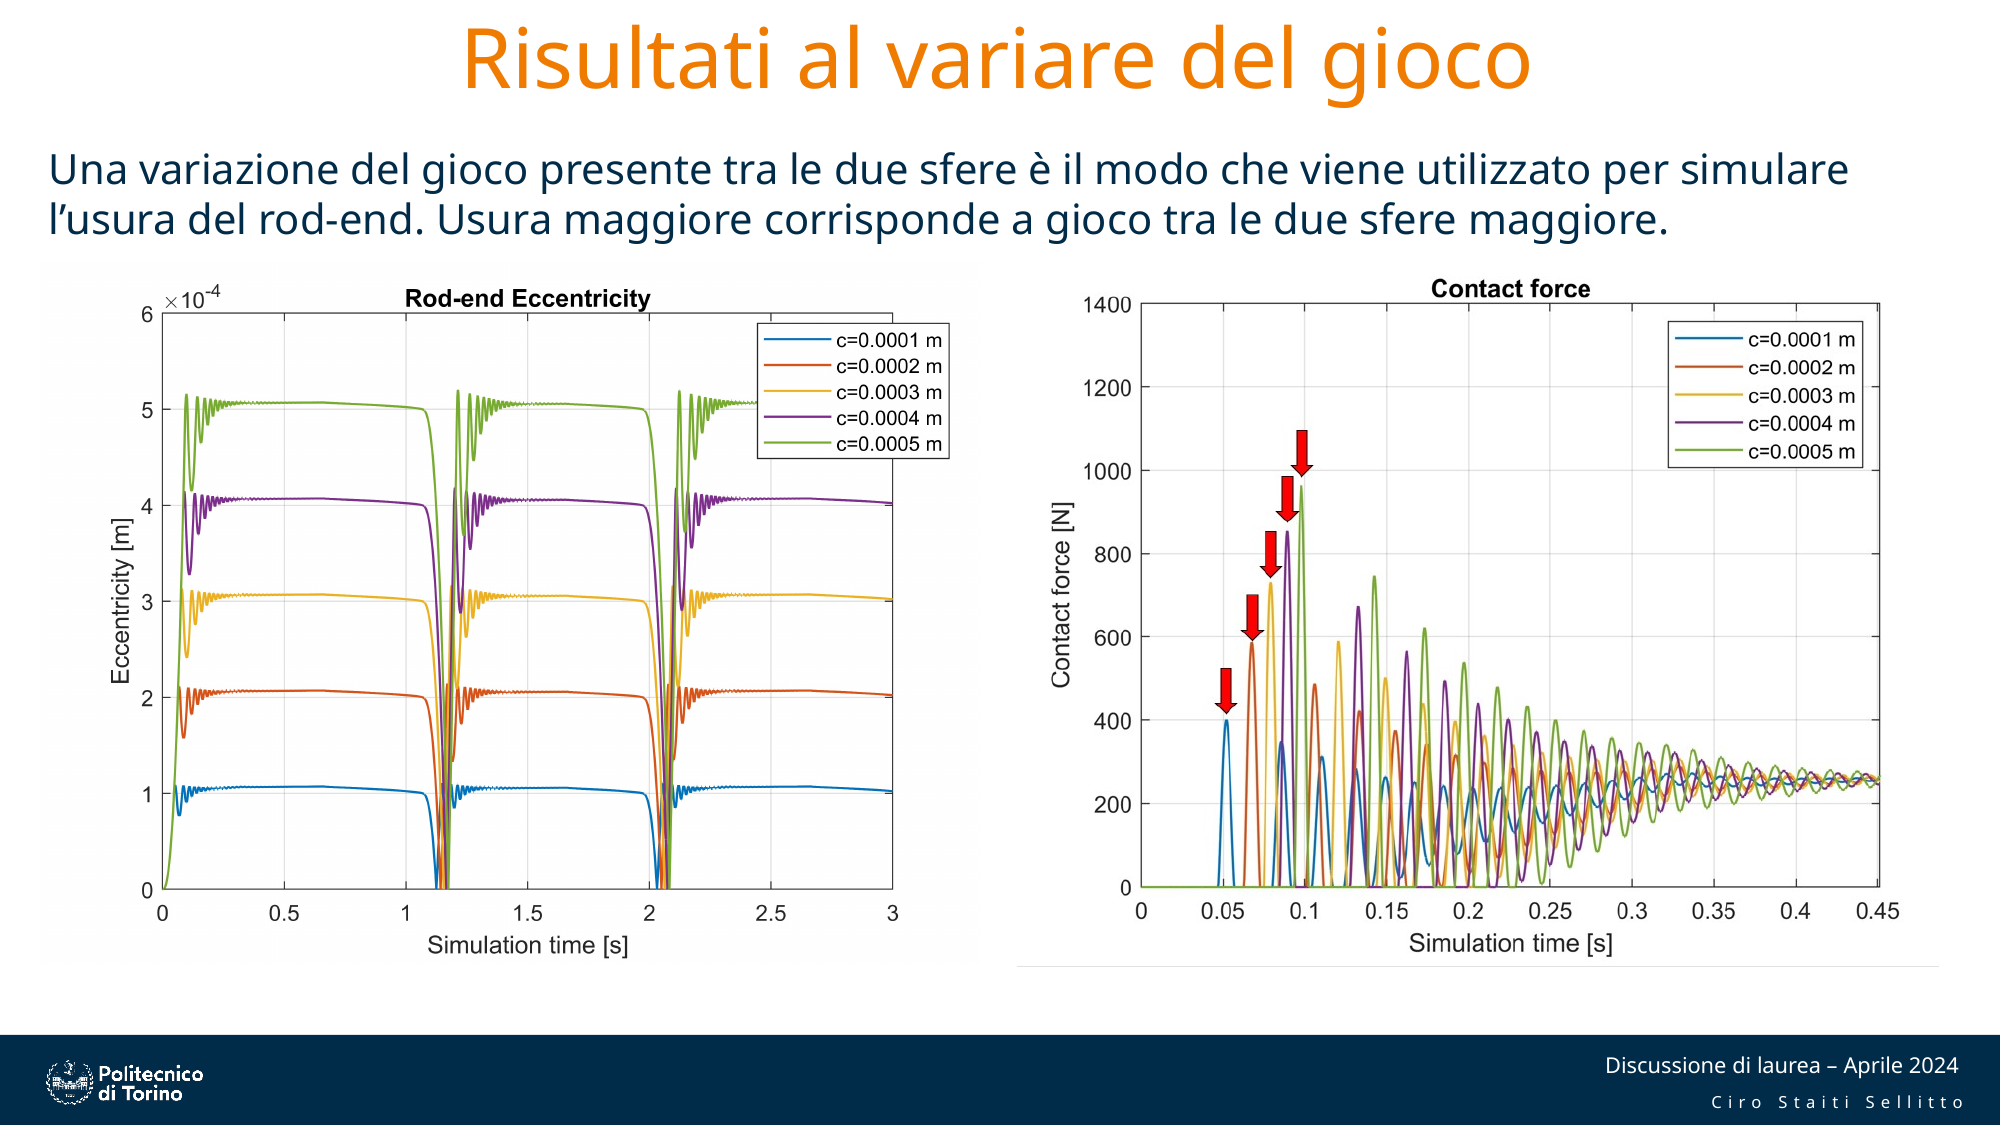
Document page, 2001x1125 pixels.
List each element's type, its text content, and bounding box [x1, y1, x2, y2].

list Ciro Staiti Sellitto [592, 1084, 1979, 1120]
picture [1017, 260, 1939, 967]
title Risultati al variare del gioco [40, 9, 1956, 117]
list Discussione di laurea – Aprile 2024 [592, 1043, 1975, 1083]
picture [46, 1060, 203, 1105]
list Una variazione del gioco presente tra le due sfere è il modo che viene utilizzato per simulare l’usura del rod-end. Usura maggiore corrisponde a gioco tra le due sfere maggiore. [33, 135, 1975, 261]
picture [40, 260, 982, 967]
